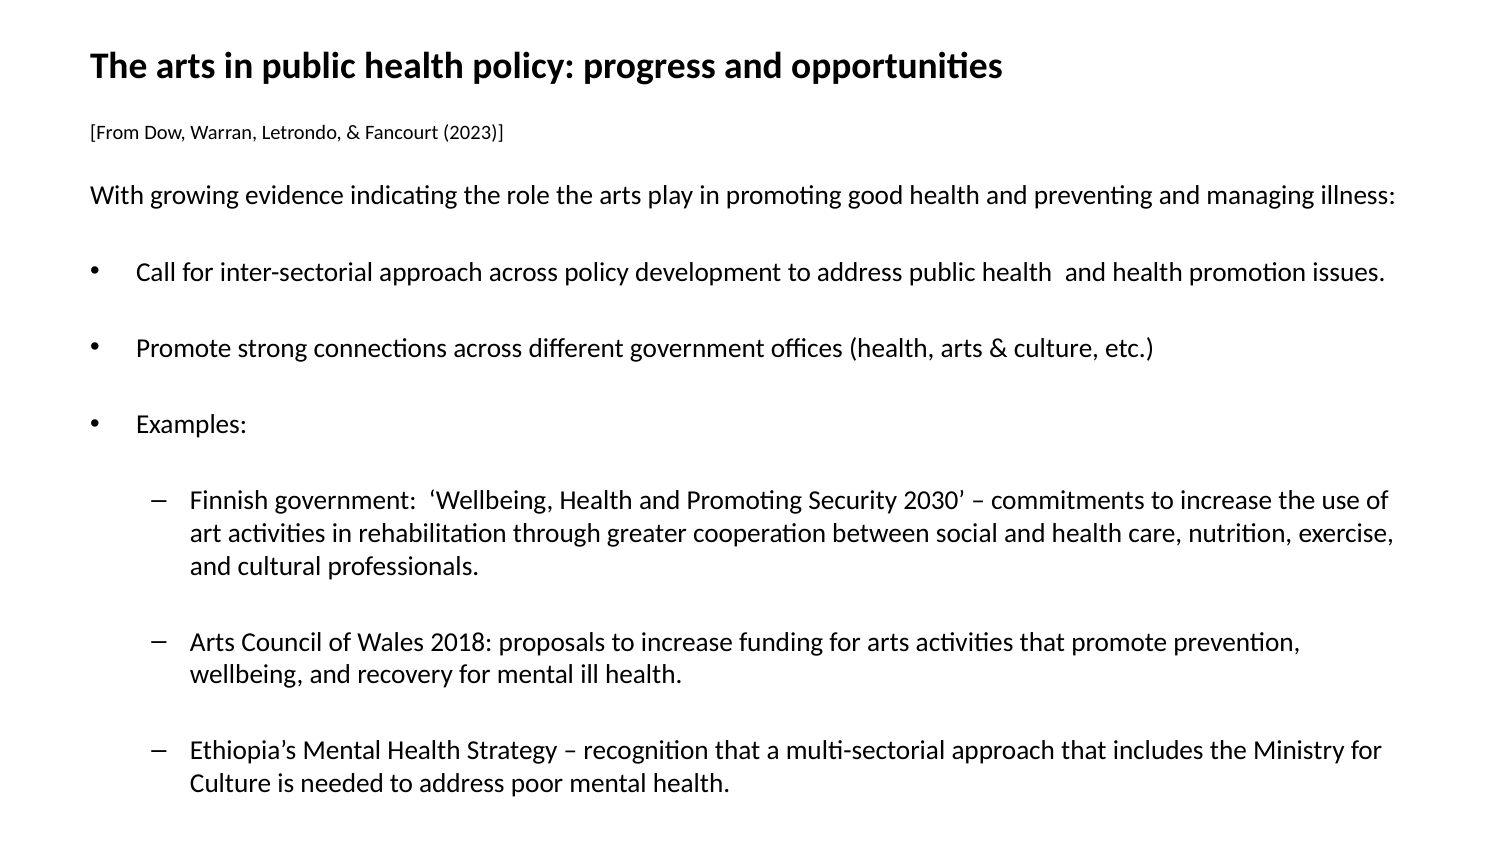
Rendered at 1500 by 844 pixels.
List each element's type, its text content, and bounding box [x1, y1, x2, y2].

list [From Dow, Warran, Letrondo, & Fancourt (2023)] With growing evidence indicating the role the arts play in promoting good health and preventing and managing illness: Call for inter-sectorial approach across policy development to address public health and health promotion issues. Promote strong connections across different government offices (health, arts & culture, etc.) Examples: Finnish government: ‘Wellbeing, Health and Promoting Security 2030’ – commitments to increase the use of art activities in rehabilitation through greater cooperation between social and health care, nutrition, exercise, and cultural professionals. Arts Council of Wales 2018: proposals to increase funding for arts activities that promote prevention, wellbeing, and recovery for mental ill health. Ethiopia’s Mental Health Strategy – recognition that a multi-sectorial approach that includes the Ministry for Culture is needed to address poor mental health. [75, 111, 1425, 821]
title The arts in public health policy: progress and opportunities [75, 33, 1425, 95]
